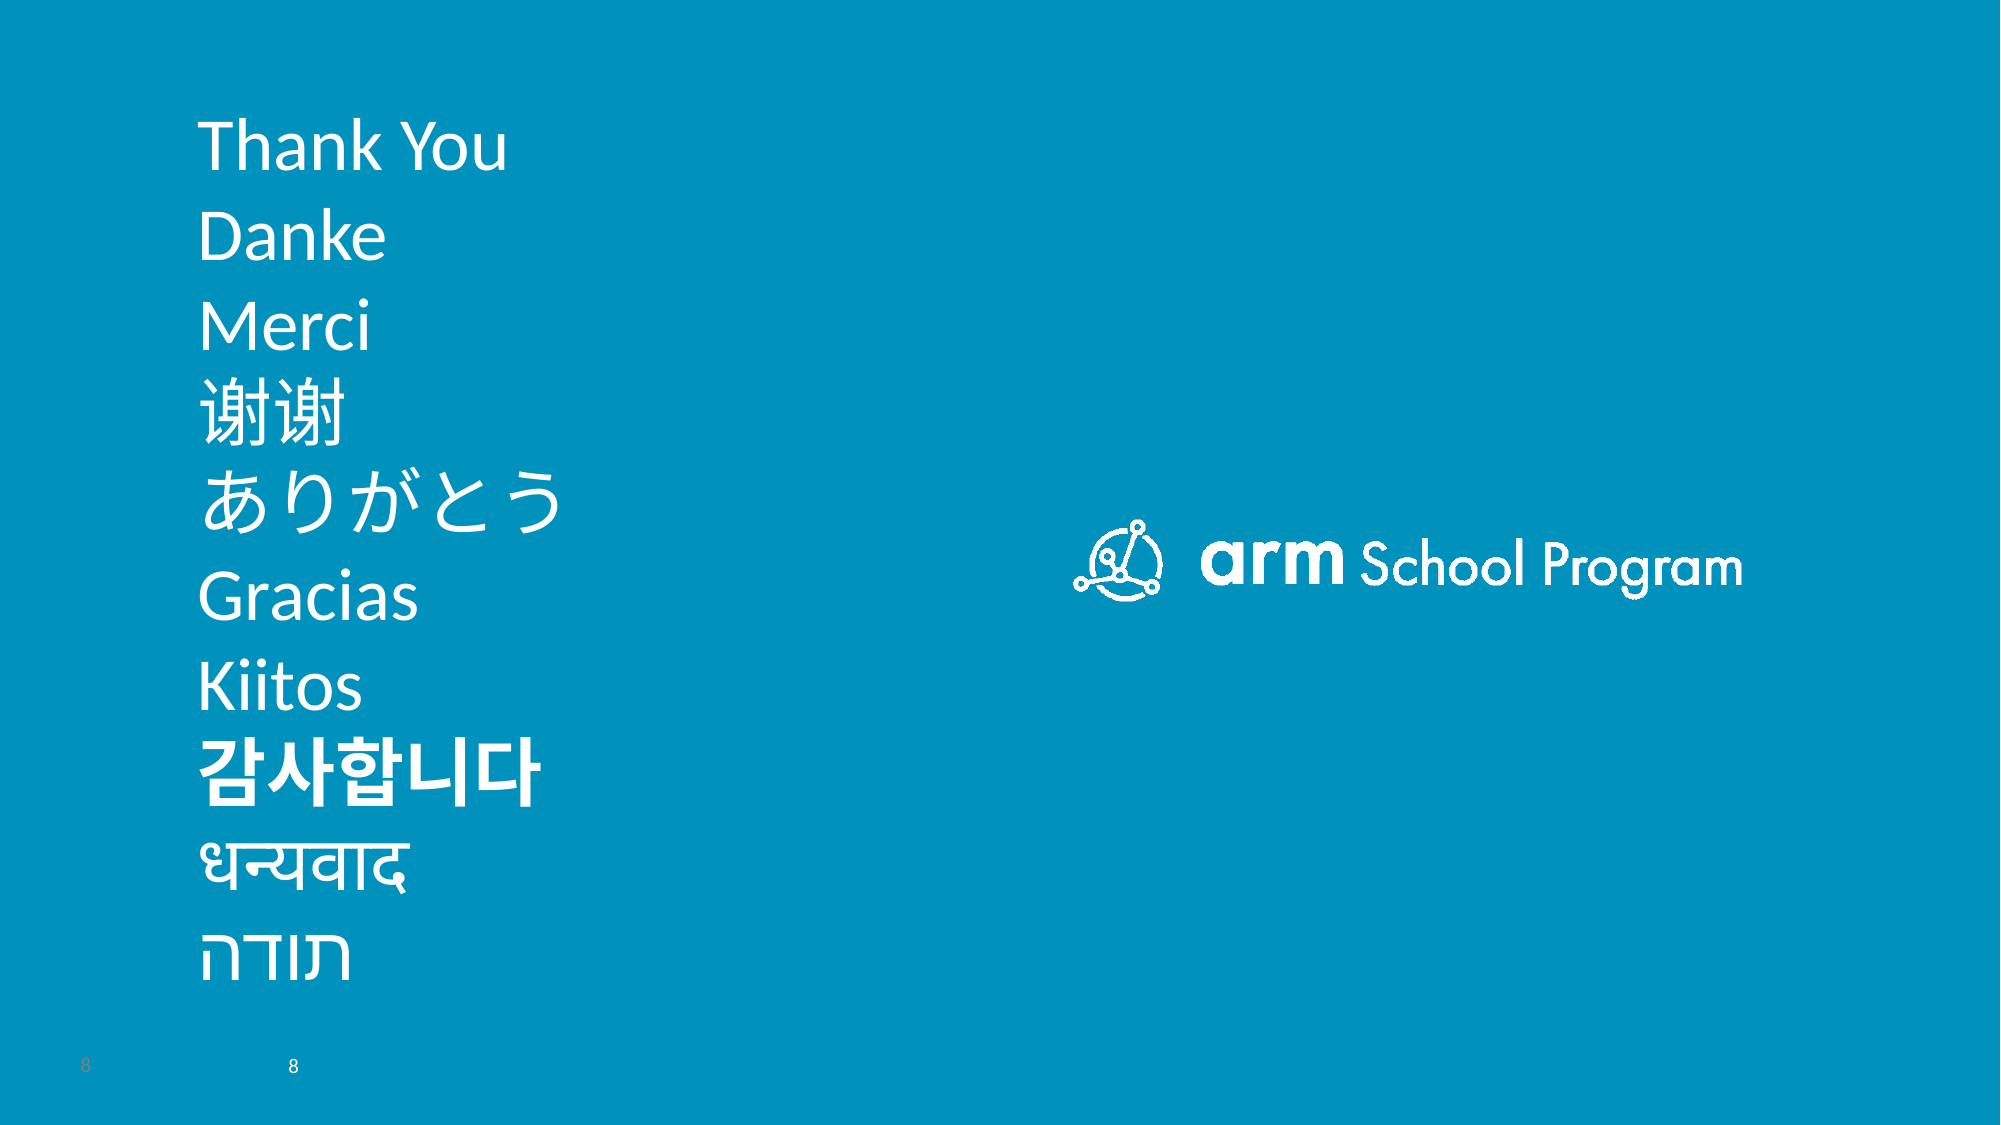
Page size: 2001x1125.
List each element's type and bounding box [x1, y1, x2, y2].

picture [1622, 558, 1647, 598]
picture [1254, 542, 1279, 583]
picture [1517, 539, 1522, 584]
picture [1143, 536, 1162, 578]
picture [1482, 558, 1510, 585]
picture [1546, 543, 1568, 584]
picture [1573, 558, 1587, 584]
picture [1090, 529, 1127, 576]
picture [1672, 558, 1698, 585]
picture [1707, 558, 1741, 584]
picture [1589, 558, 1616, 585]
picture [1394, 558, 1416, 585]
picture [1423, 539, 1443, 584]
picture [1286, 542, 1342, 583]
picture [1450, 558, 1477, 585]
picture [1362, 542, 1387, 585]
picture [1074, 520, 1159, 594]
picture [1098, 586, 1144, 601]
picture [1202, 542, 1243, 585]
picture [1656, 558, 1670, 584]
